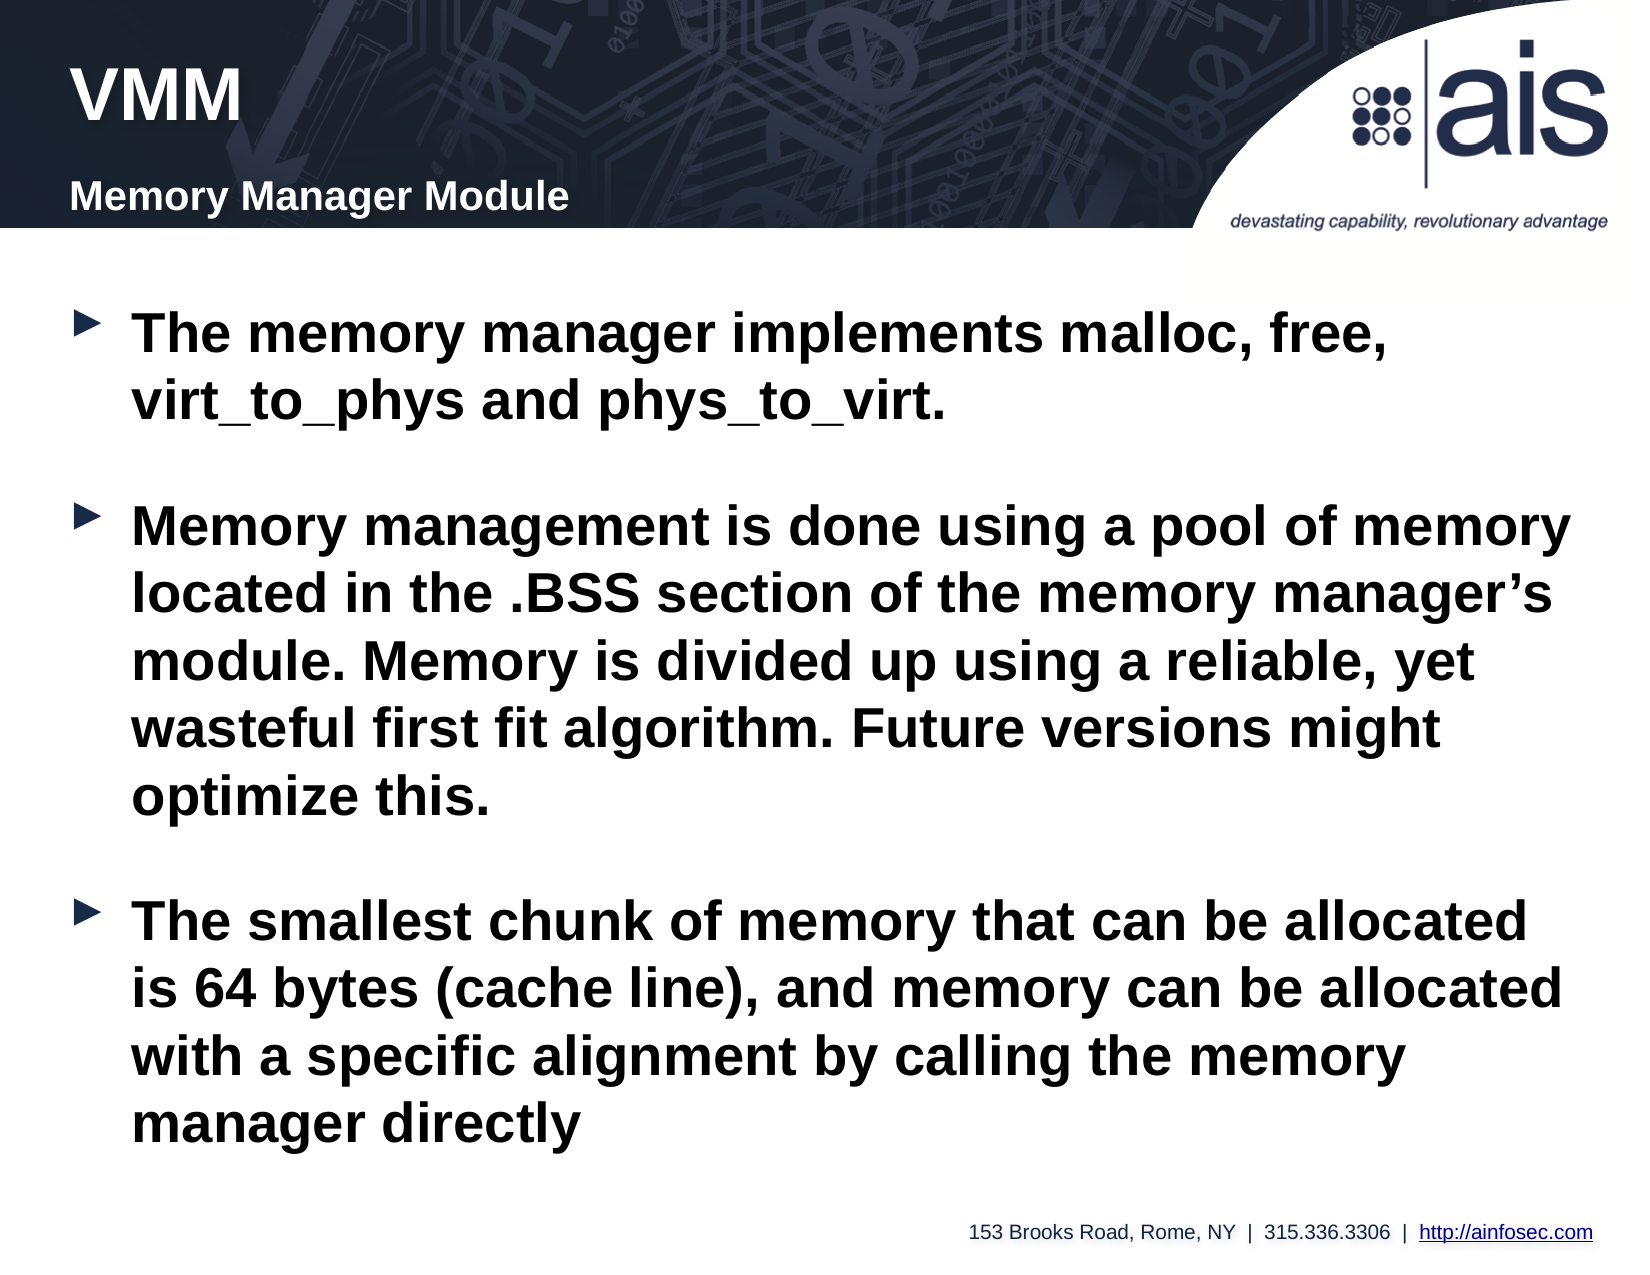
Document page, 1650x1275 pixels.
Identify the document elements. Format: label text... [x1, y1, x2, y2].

picture [0, 0, 1634, 1275]
list VMM [52, 34, 1188, 148]
list The memory manager implements malloc, free, virt_to_phys and phys_to_virt. Memory management is done using a pool of memory located in the .BSS section of the memory manager’s module. Memory is divided up using a reliable, yet wasteful first fit algorithm. Future versions might optimize this. The smallest chunk of memory that can be allocated is 64 bytes (cache line), and memory can be allocated with a specific alignment by calling the memory manager directly [52, 287, 1598, 1175]
list Memory Manager Module [52, 148, 1188, 251]
